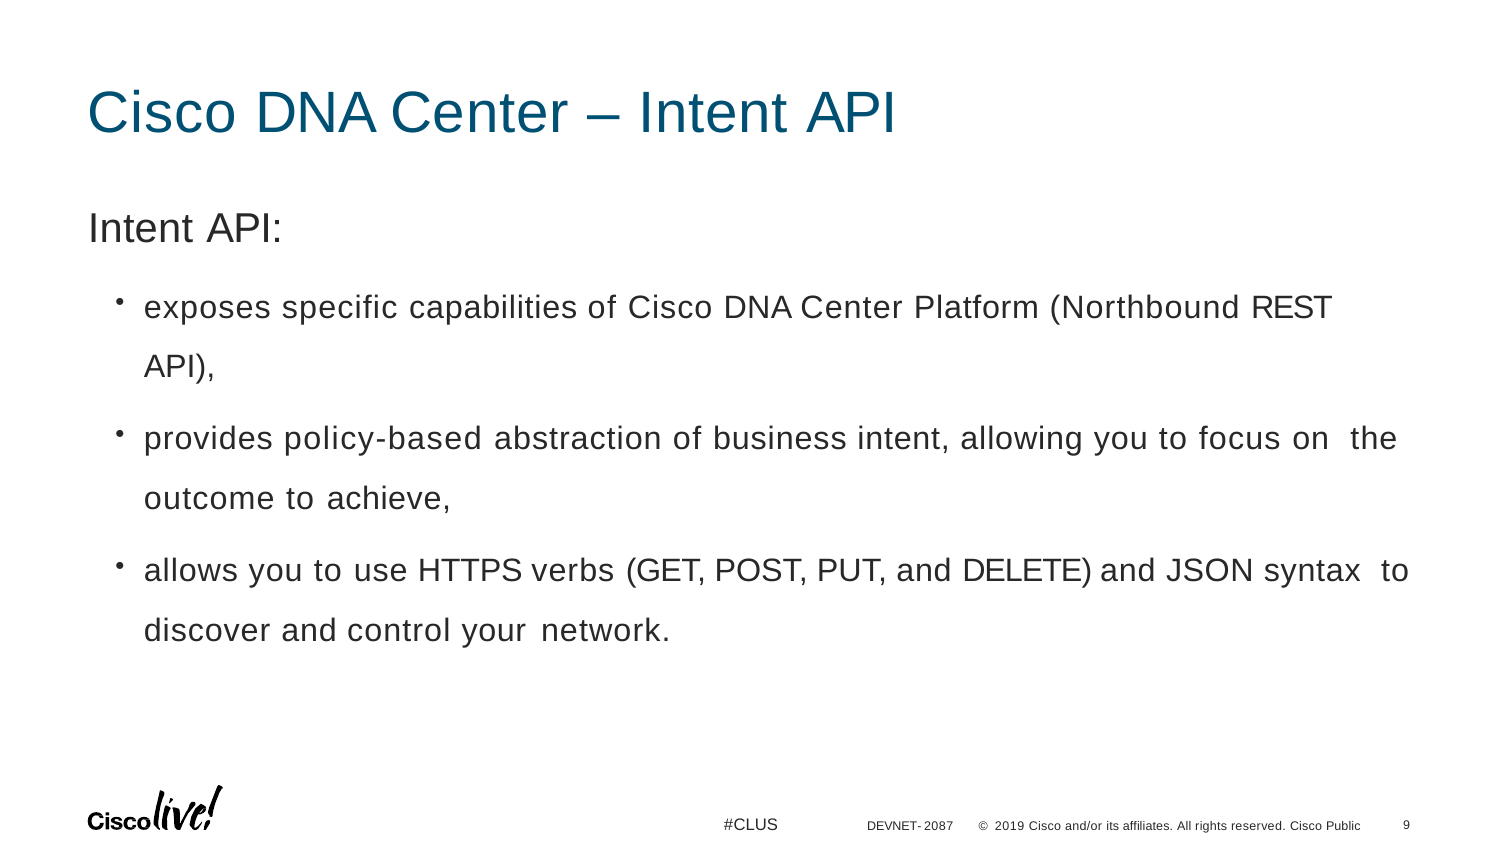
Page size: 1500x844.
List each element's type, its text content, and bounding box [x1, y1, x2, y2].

slide_number © 2019 Cisco and/or its affiliates. All rights reserved. Cisco Public [976, 815, 1370, 844]
text_box DEVNET-2087 [865, 815, 955, 833]
title Cisco DNA Center – Intent API [85, 71, 904, 198]
list Intent API: exposes specific capabilities of Cisco DNA Center Platform (Northbound REST API), provides policy-based abstraction of business intent, allowing you to focus on the outcome to achieve, allows you to use HTTPS verbs (GET, POST, PUT, and DELETE) and JSON syntax to discover and control your network. [85, 198, 1415, 676]
text_box 10 [1396, 814, 1425, 832]
footer #CLUS [721, 811, 779, 844]
